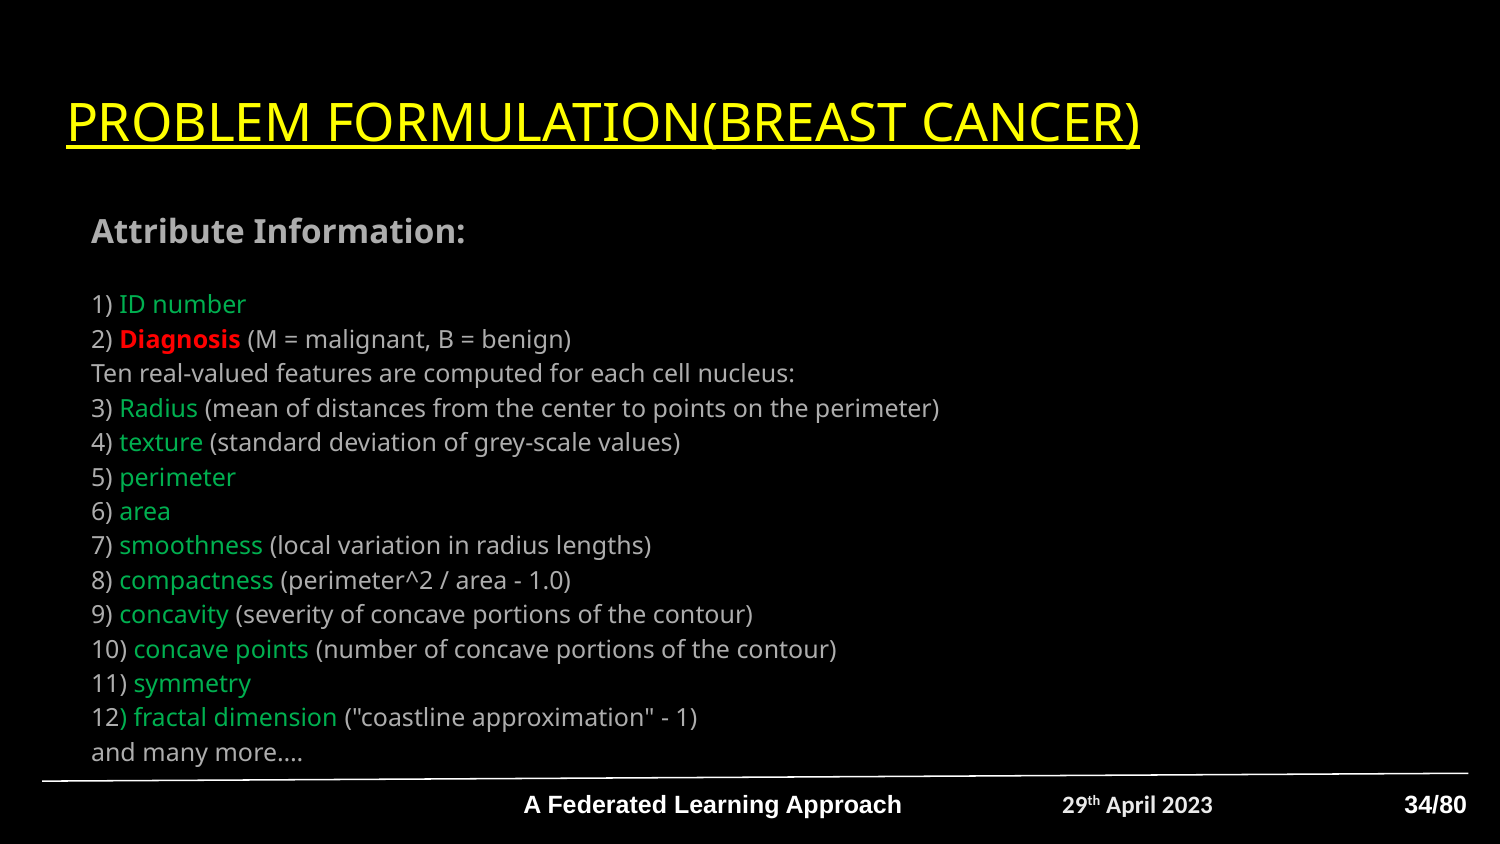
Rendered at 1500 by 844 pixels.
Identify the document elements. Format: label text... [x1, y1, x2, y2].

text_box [41, 773, 1469, 782]
title PROBLEM FORMULATION(BREAST CANCER) [51, 72, 1449, 167]
list Attribute Information: 1) ID number 2) Diagnosis (M = malignant, B = benign) Ten real-valued features are computed for each cell nucleus: 3) Radius (mean of distances from the center to points on the perimeter) 4) texture (standard deviation of grey-scale values) 5) perimeter 6) area 7) smoothness (local variation in radius lengths) 8) compactness (perimeter^2 / area - 1.0) 9) concavity (severity of concave portions of the contour) 10) concave points (number of concave portions of the contour) 11) symmetry 12) fractal dimension ("coastline approximation" - 1) and many more…. [51, 189, 1449, 764]
text_box A Federated Learning Approach [439, 791, 987, 834]
text_box 29th April 2023 [1047, 791, 1287, 844]
text_box 34/80 [1389, 773, 1488, 834]
